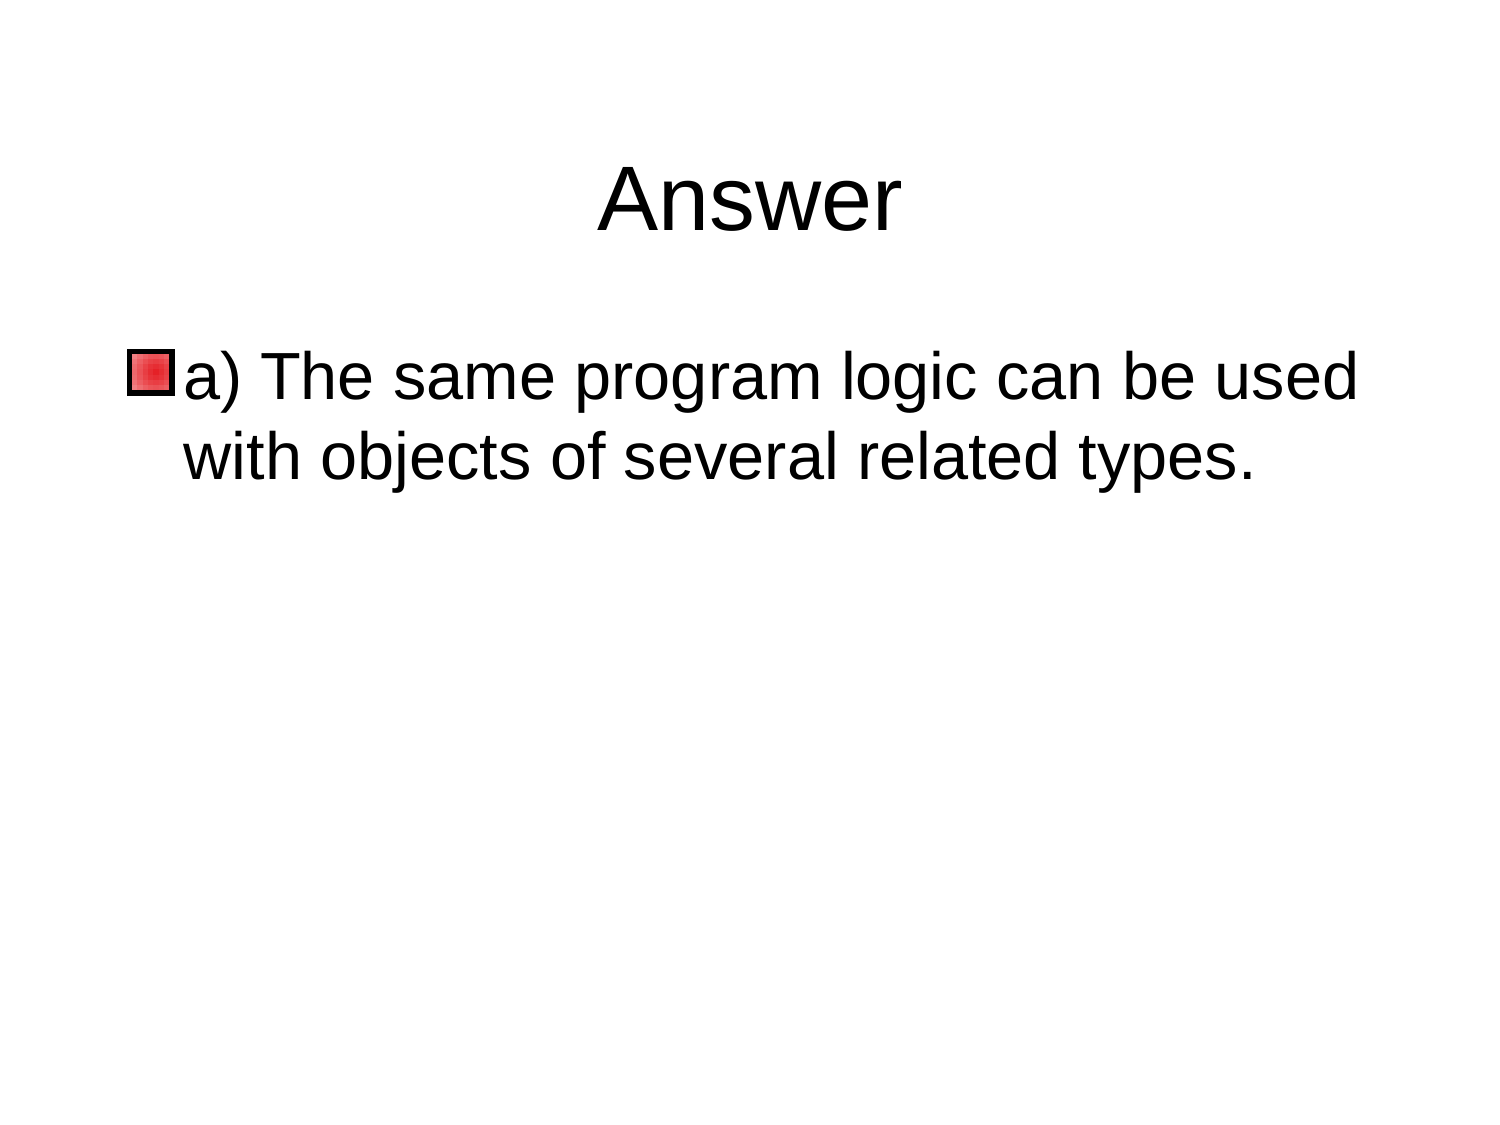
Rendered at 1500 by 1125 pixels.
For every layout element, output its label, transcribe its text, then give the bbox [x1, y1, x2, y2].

title Answer [112, 99, 1388, 288]
picture [127, 349, 175, 396]
list a) The same program logic can be used with objects of several related types. [112, 324, 1388, 1000]
